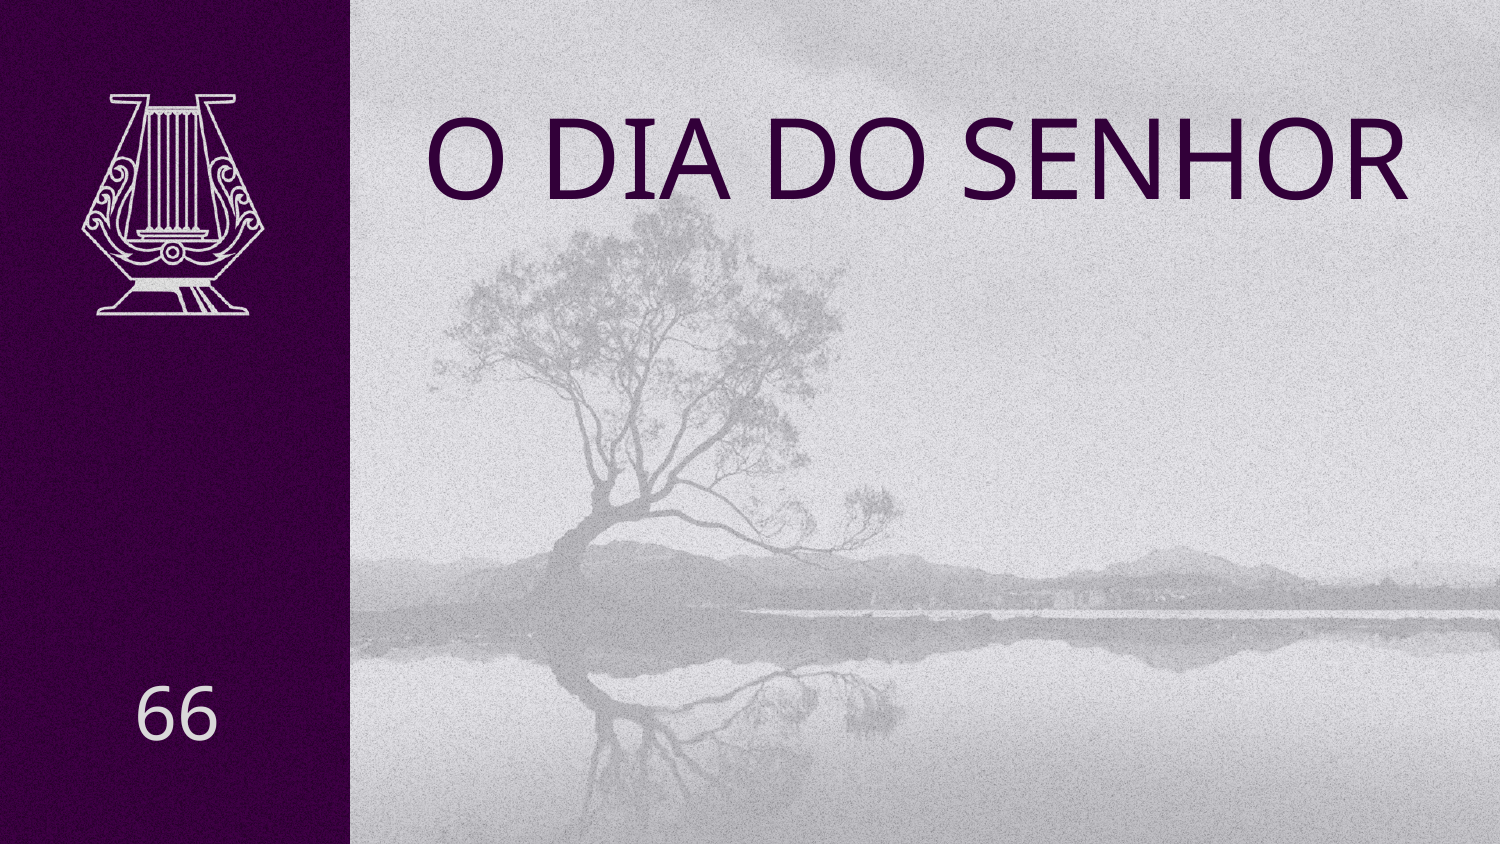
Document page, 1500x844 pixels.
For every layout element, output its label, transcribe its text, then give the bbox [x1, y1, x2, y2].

list 66 [76, 658, 278, 765]
picture [0, 0, 1500, 844]
title O DIA DO SENHOR [407, 79, 1447, 777]
